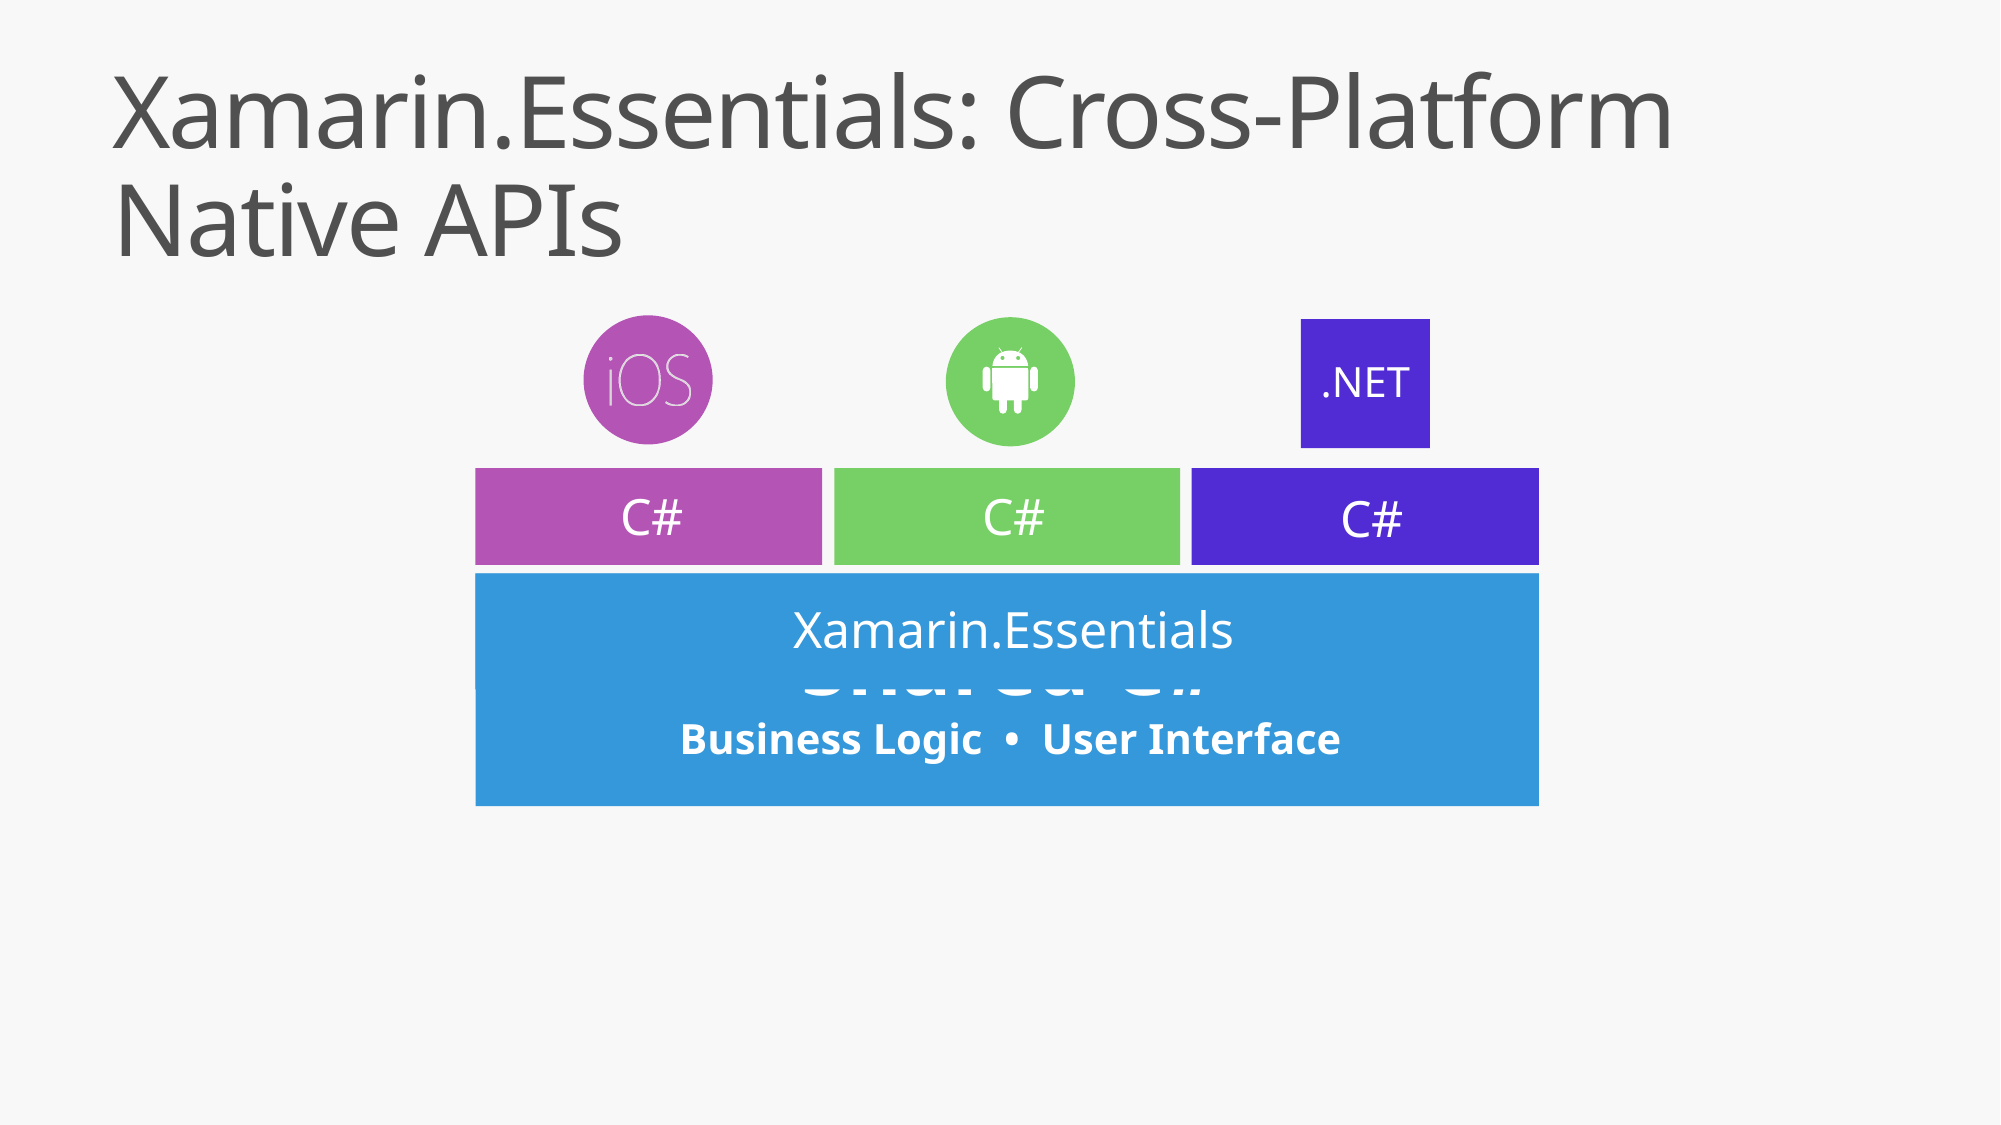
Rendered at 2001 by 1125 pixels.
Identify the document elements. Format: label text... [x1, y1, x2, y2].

title Xamarin.Essentials: Cross-Platform Native APIs [88, 47, 2000, 200]
text_box C# [1310, 470, 1435, 573]
text_box [1191, 467, 1540, 566]
text_box C# [952, 468, 1076, 571]
text_box .NET [1300, 319, 1430, 449]
text_box C# [589, 468, 714, 571]
text_box [475, 467, 823, 566]
text_box [834, 467, 1181, 566]
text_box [475, 573, 1546, 807]
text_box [583, 315, 713, 445]
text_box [945, 316, 1076, 447]
